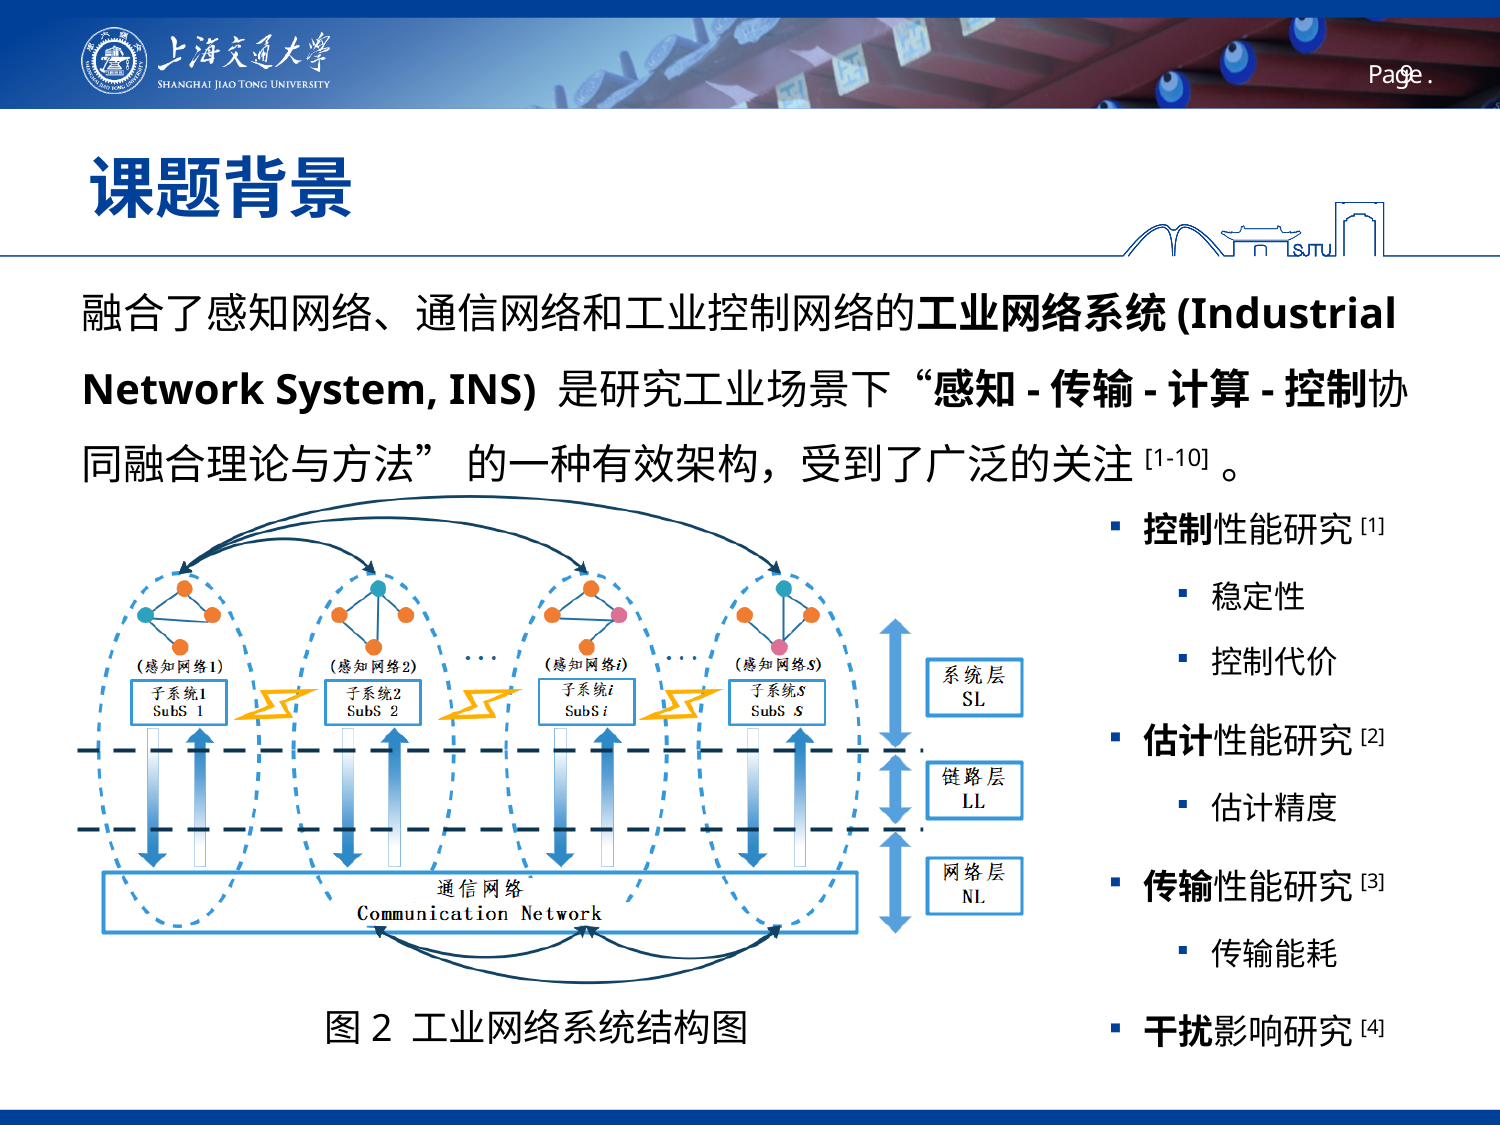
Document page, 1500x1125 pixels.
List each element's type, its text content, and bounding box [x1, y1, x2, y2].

list 融合了感知网络、通信网络和工业控制网络的工业网络系统(Industrial Network System, INS) 是研究工业场景下“感知-传输-计算-控制协同融合理论与方法” 的一种有效架构，受到了广泛的关注[1-10] 。 [66, 254, 1440, 1062]
title 课题背景 [73, 144, 1448, 239]
text_box 控制性能研究[1] 稳定性 控制代价 估计性能研究[2] 估计精度 传输性能研究[3] 传输能耗 干扰影响研究[4] [1094, 478, 1500, 1064]
text_box 图2 工业网络系统结构图 [96, 996, 978, 1057]
picture [0, 18, 1500, 109]
picture [57, 488, 1033, 992]
